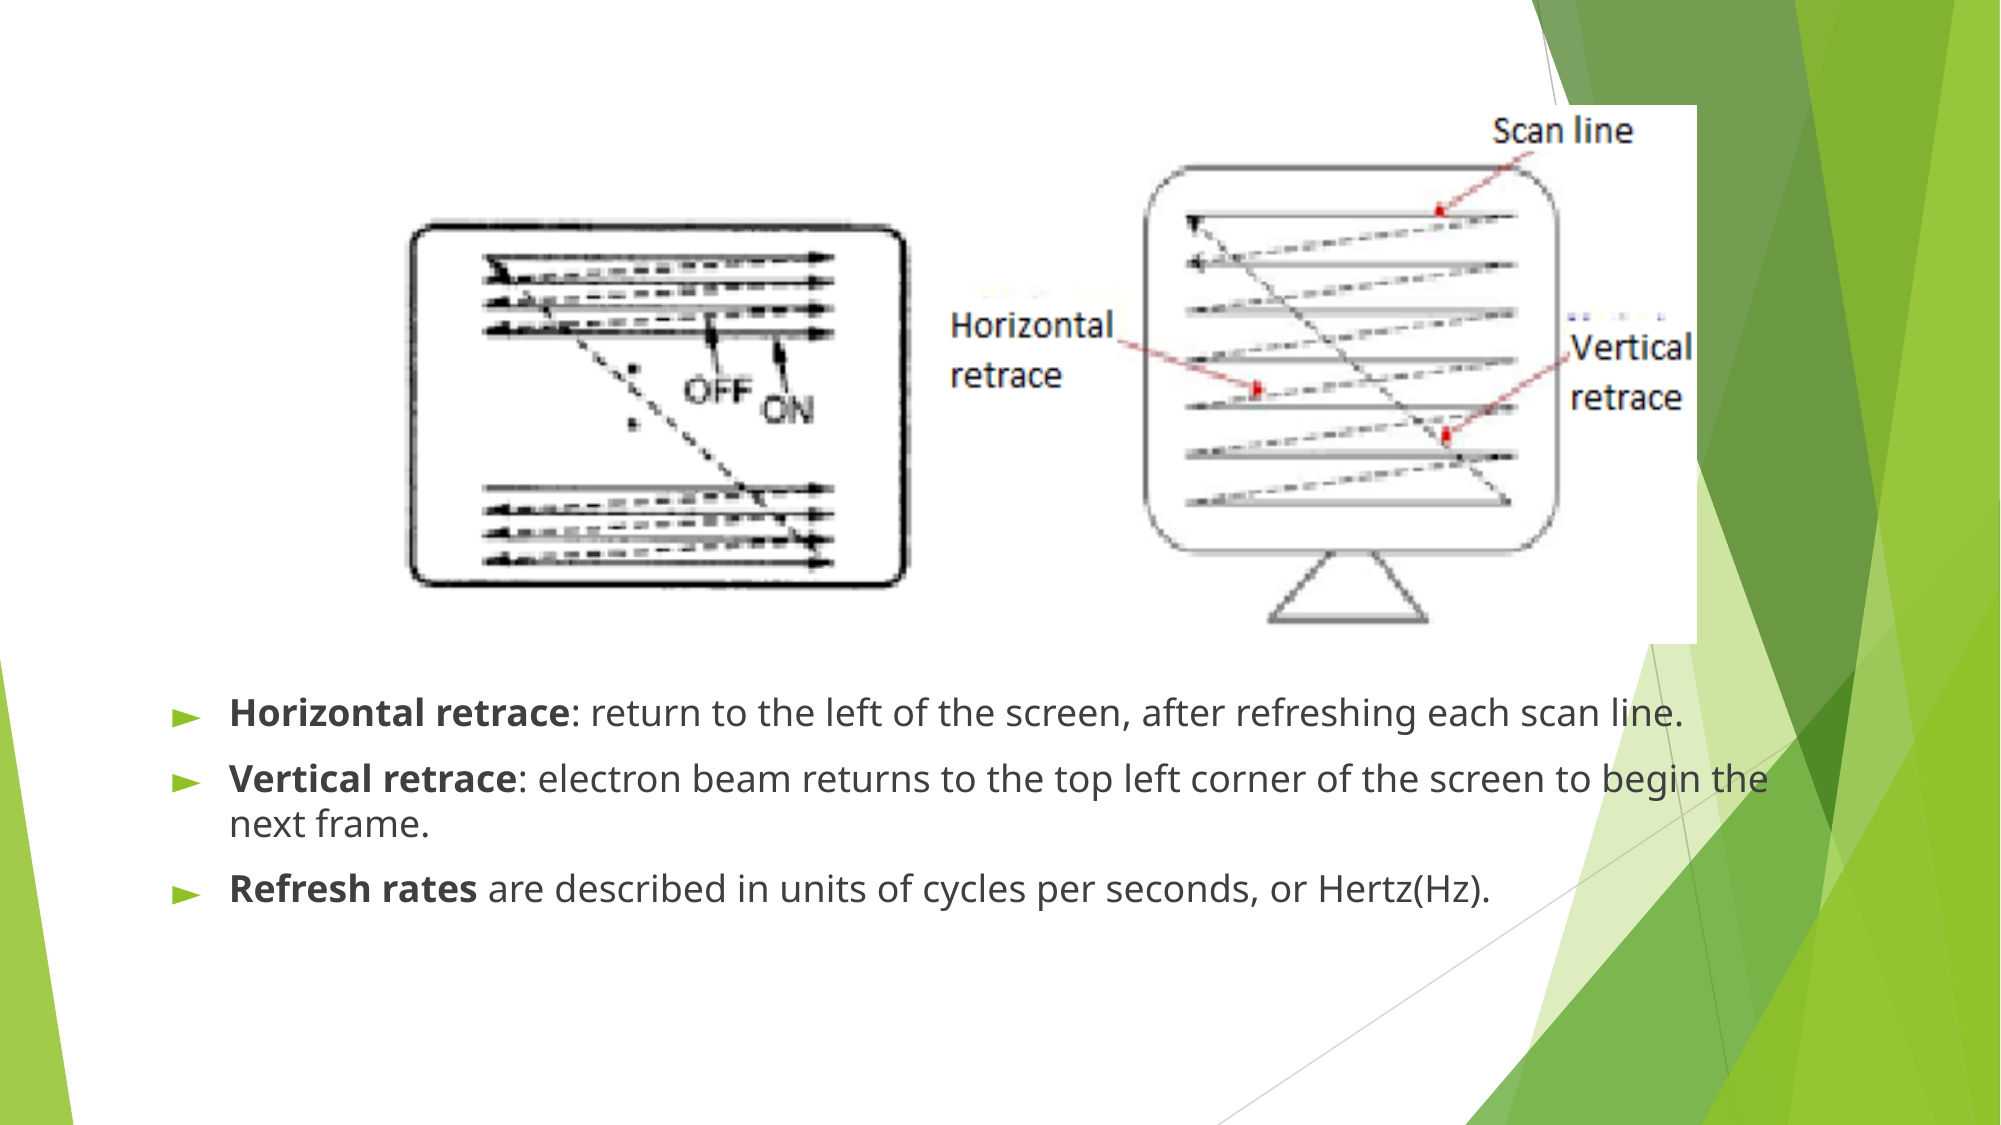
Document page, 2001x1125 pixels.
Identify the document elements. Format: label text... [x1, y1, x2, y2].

picture [377, 105, 1697, 645]
list Horizontal retrace: return to the left of the screen, after refreshing each scan line. Vertical retrace: electron beam returns to the top left corner of the screen to begin the next frame. Refresh rates are described in units of cycles per seconds, or Hertz(Hz). [157, 681, 1845, 1048]
